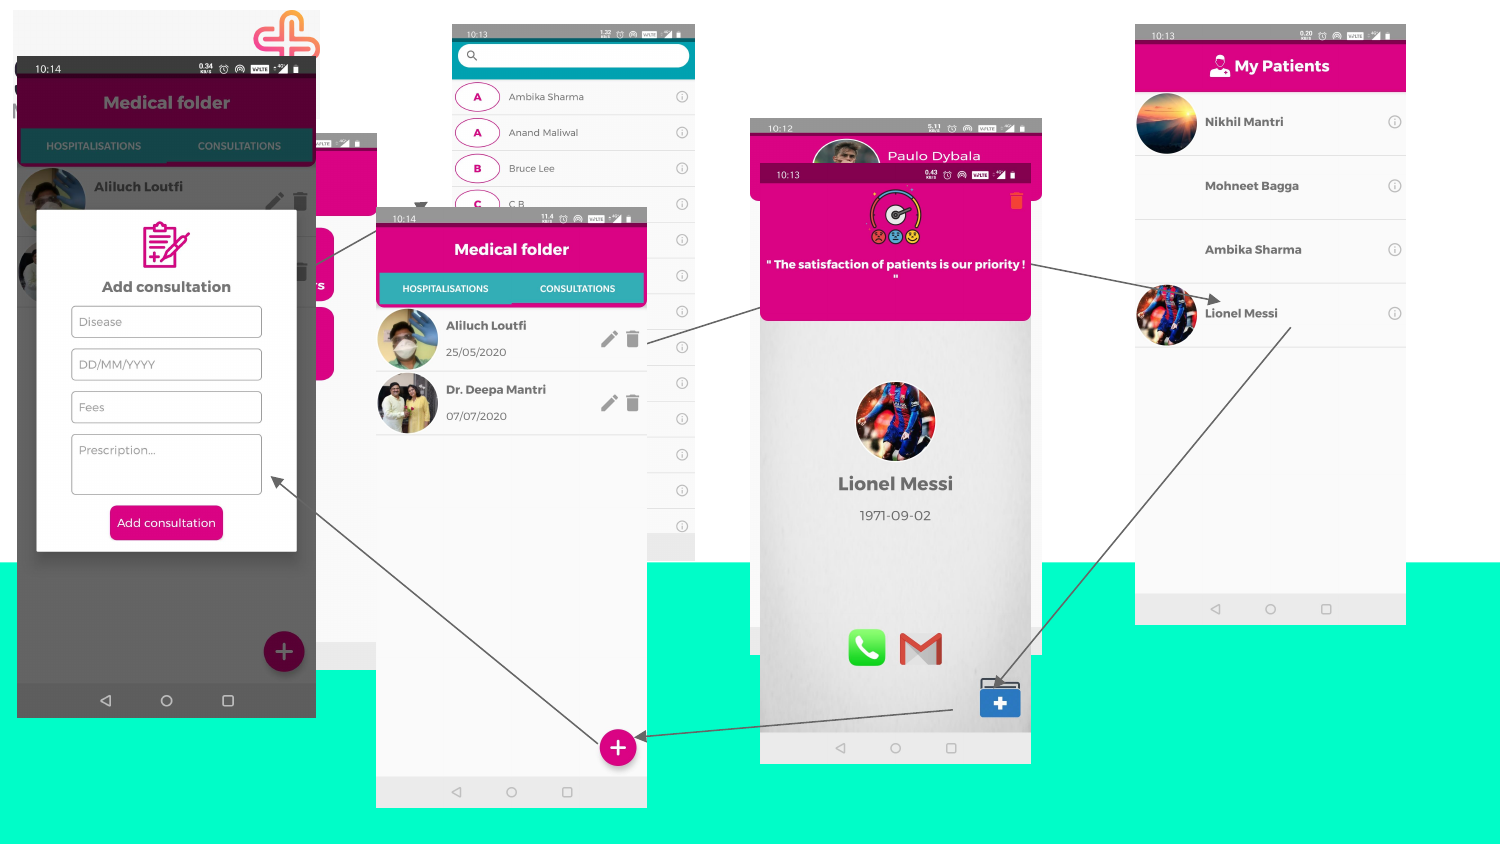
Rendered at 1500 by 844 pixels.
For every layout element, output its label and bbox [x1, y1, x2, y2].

text_box [321, 201, 429, 326]
text_box [633, 709, 954, 738]
picture [1135, 24, 1406, 626]
text_box [1036, 254, 1221, 302]
text_box [652, 254, 755, 347]
picture [749, 118, 1042, 765]
picture [12, 10, 695, 809]
text_box [992, 326, 1291, 689]
text_box [270, 475, 599, 745]
